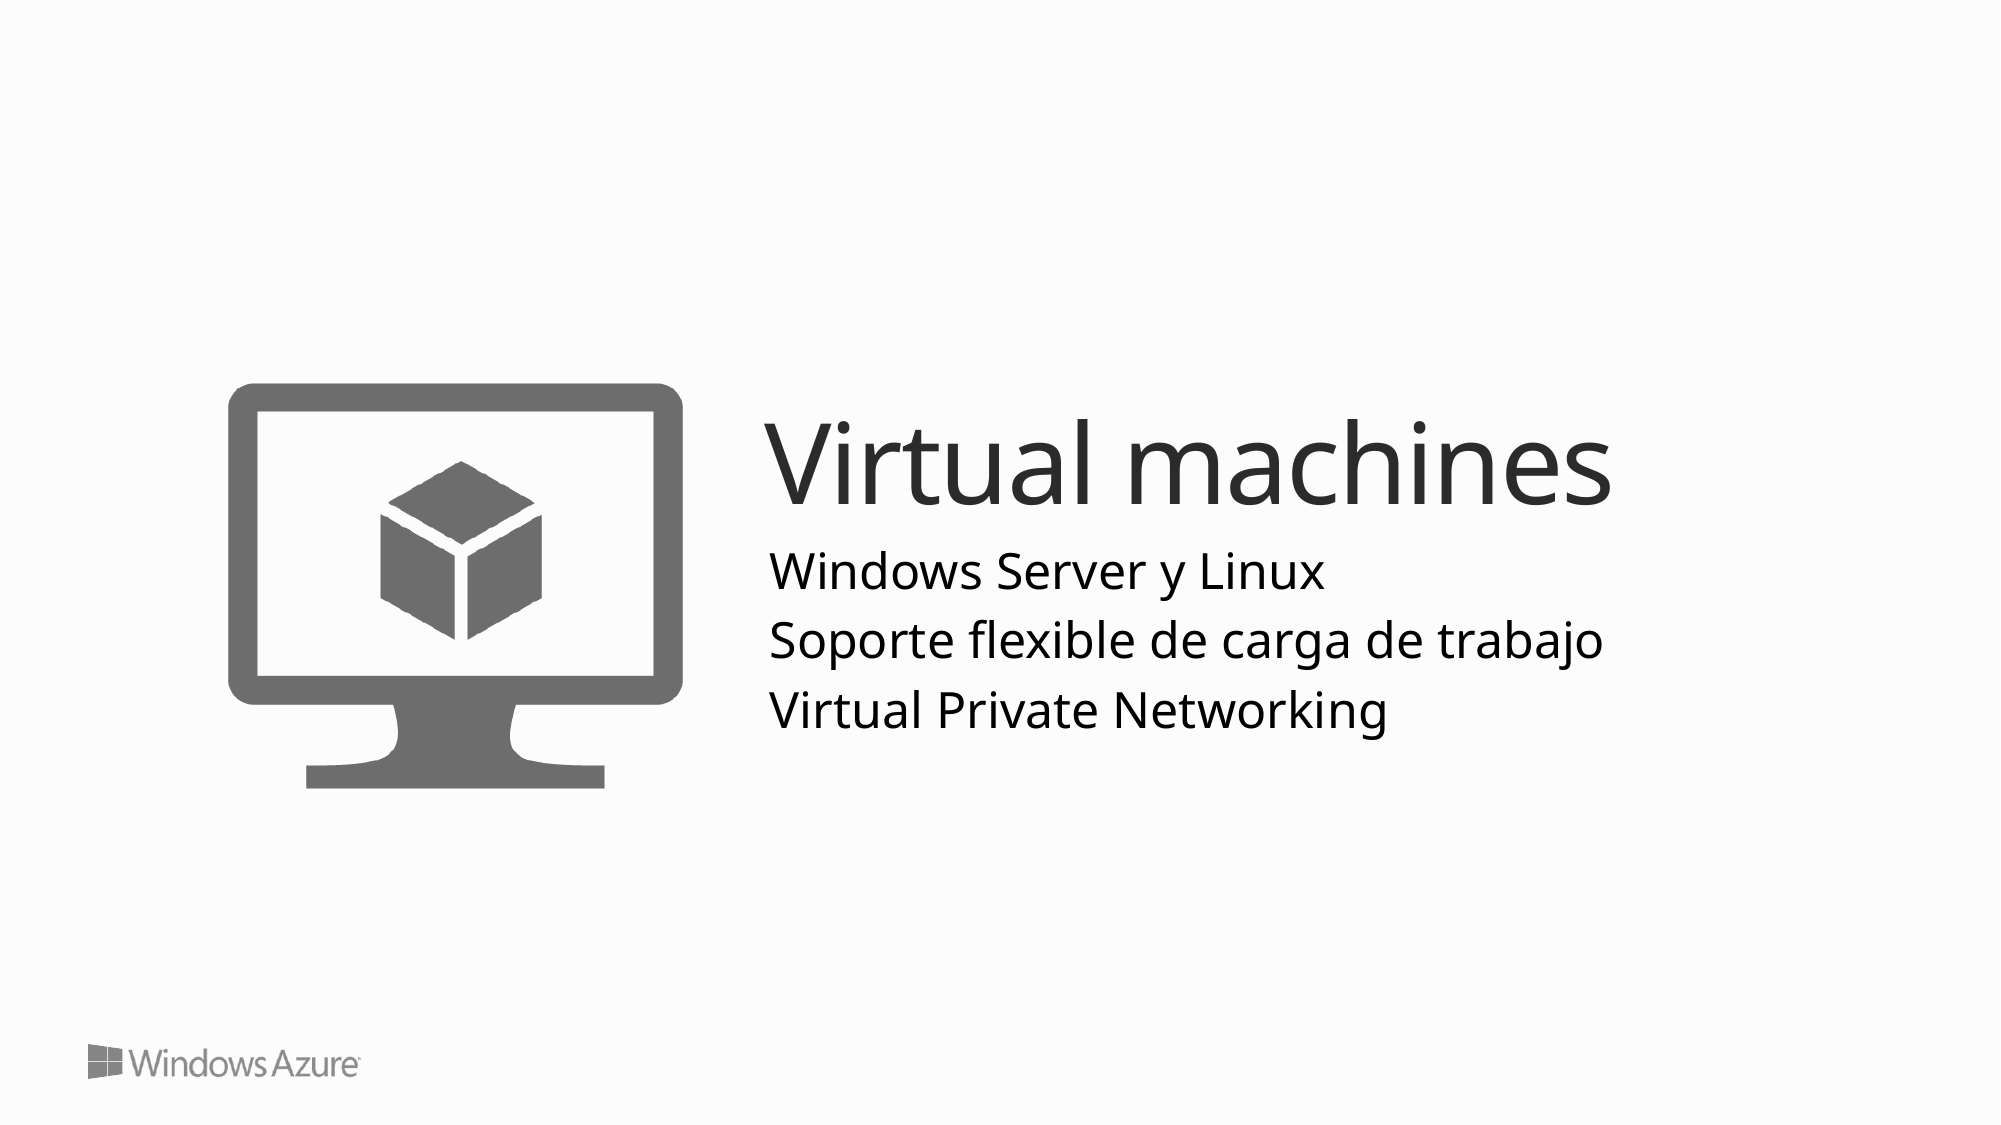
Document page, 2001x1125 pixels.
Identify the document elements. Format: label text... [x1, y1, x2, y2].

picture [226, 357, 684, 814]
list Windows Server y Linux Soporte flexible de carga de trabajo Virtual Private Networking [769, 539, 1816, 745]
text_box Virtual machines [764, 407, 1810, 530]
